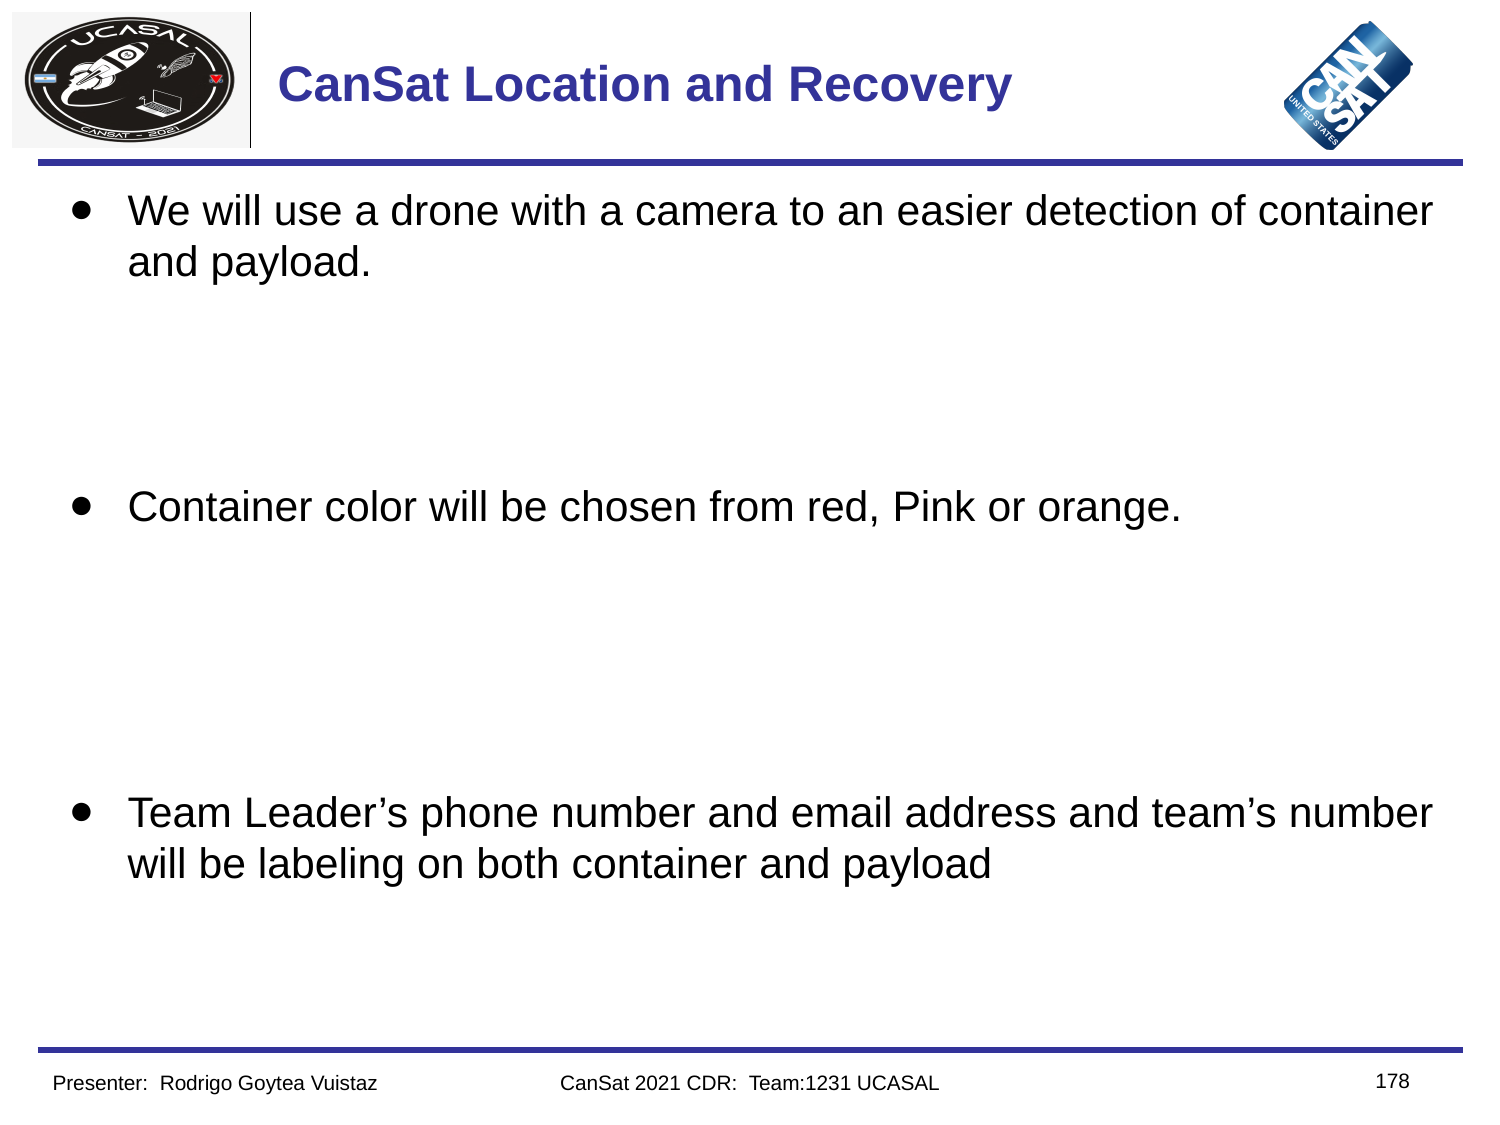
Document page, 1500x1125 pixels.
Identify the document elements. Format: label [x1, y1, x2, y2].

text_box [37, 1062, 413, 1103]
footer [450, 1062, 1050, 1103]
picture [1284, 21, 1413, 150]
picture [12, 12, 250, 148]
list [37, 174, 1463, 1025]
slide_number [1312, 1059, 1425, 1100]
title [262, 12, 1238, 150]
